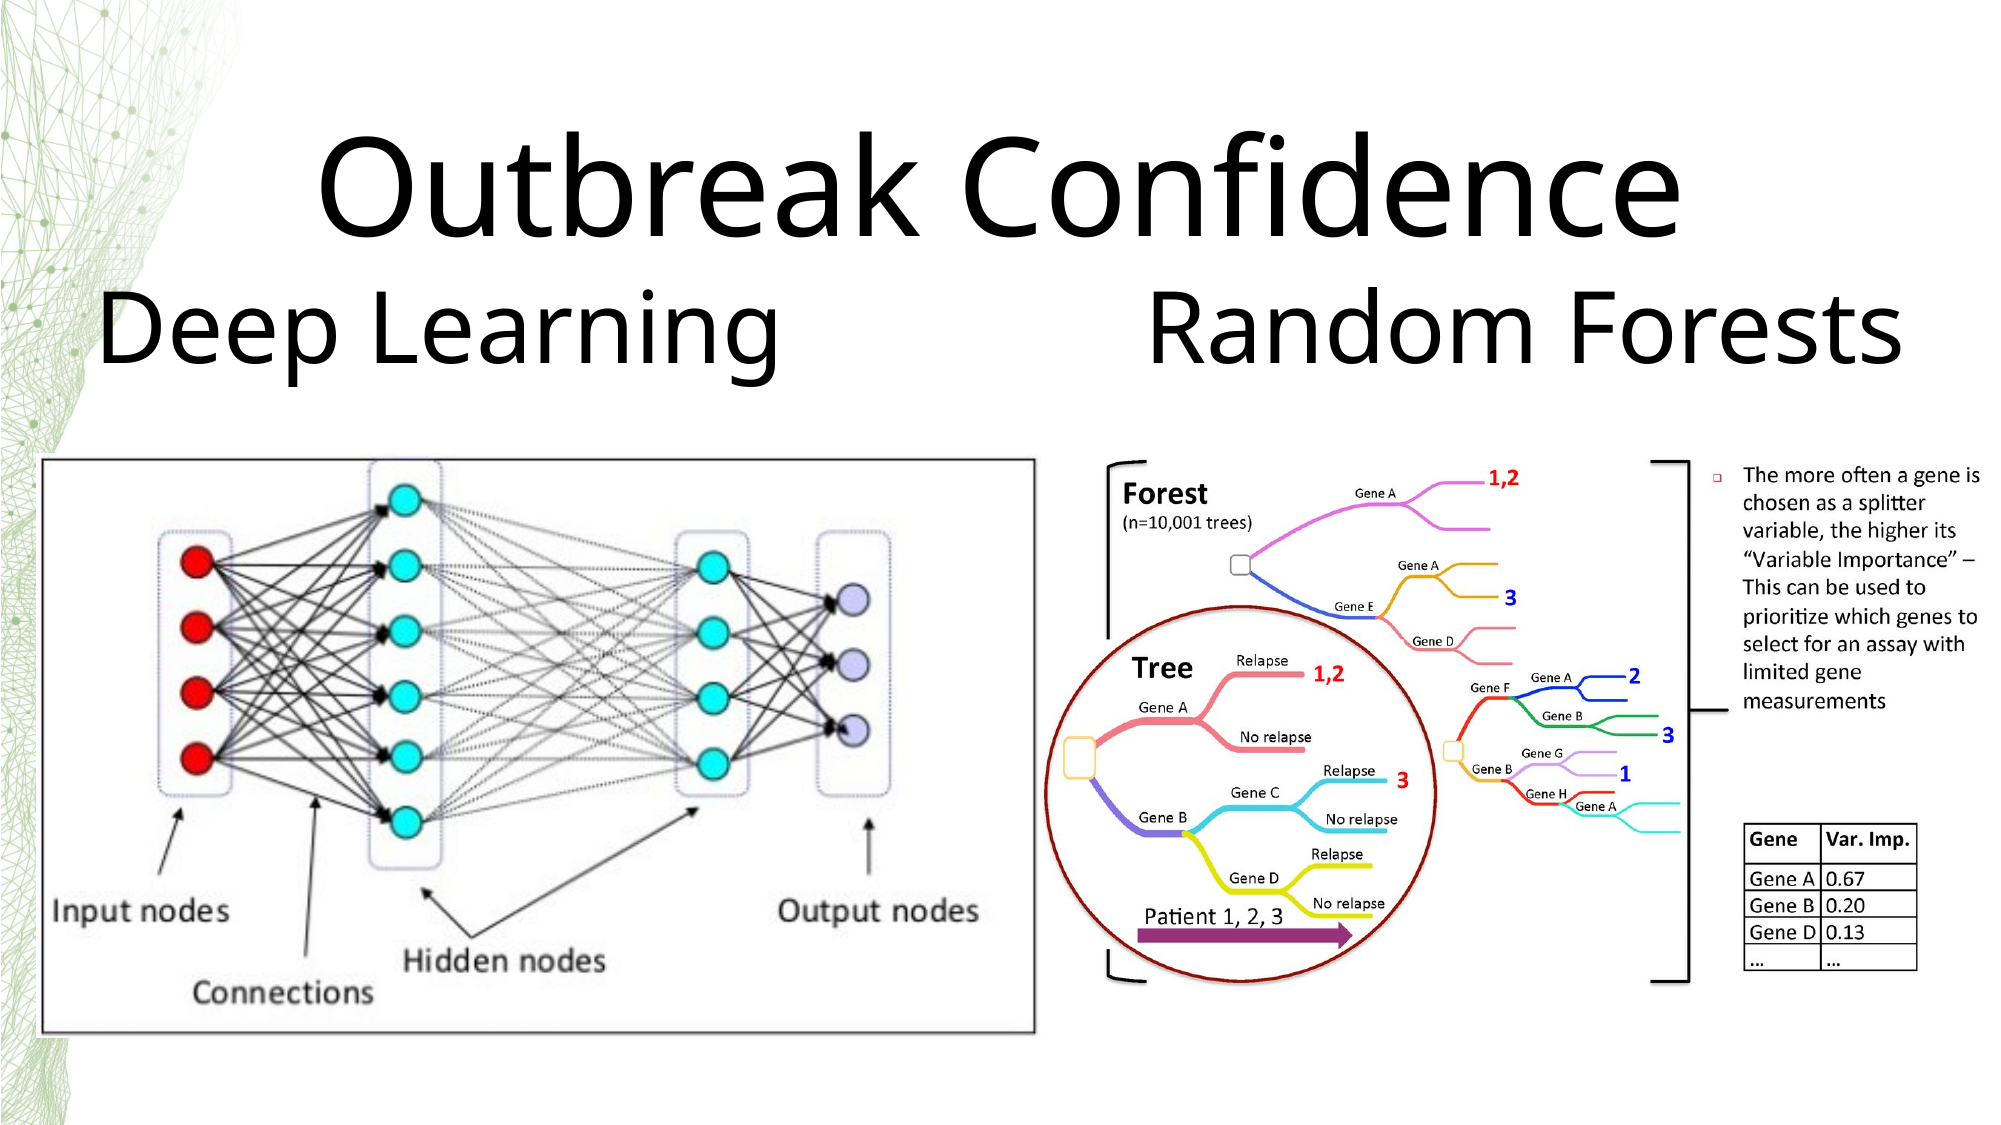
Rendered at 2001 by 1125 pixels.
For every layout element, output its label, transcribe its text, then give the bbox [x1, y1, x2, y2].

picture [0, 439, 1988, 1038]
text_box Outbreak Confidence Deep Learning Random Forests [0, 91, 2000, 391]
